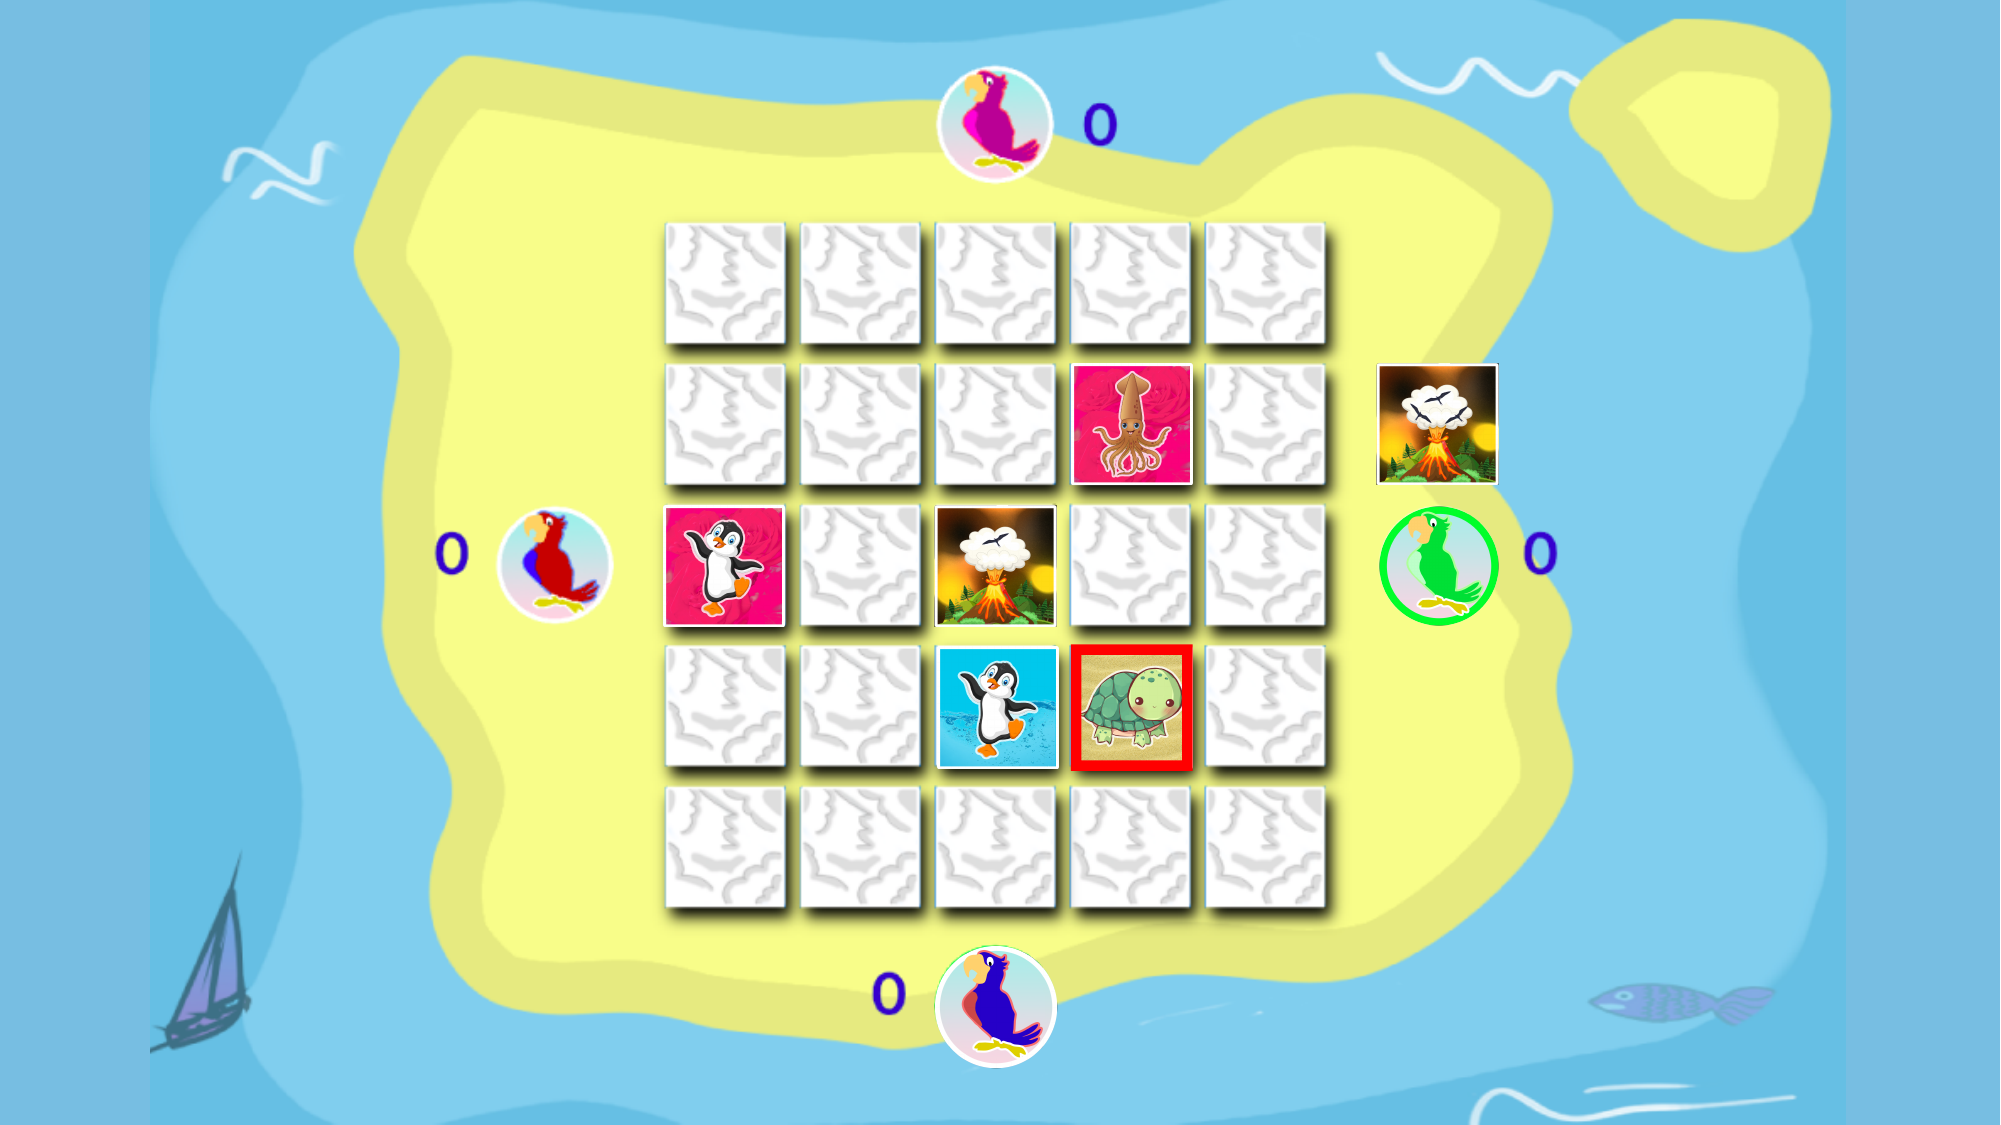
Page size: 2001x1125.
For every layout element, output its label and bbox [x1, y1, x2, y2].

picture [150, 0, 1846, 1125]
